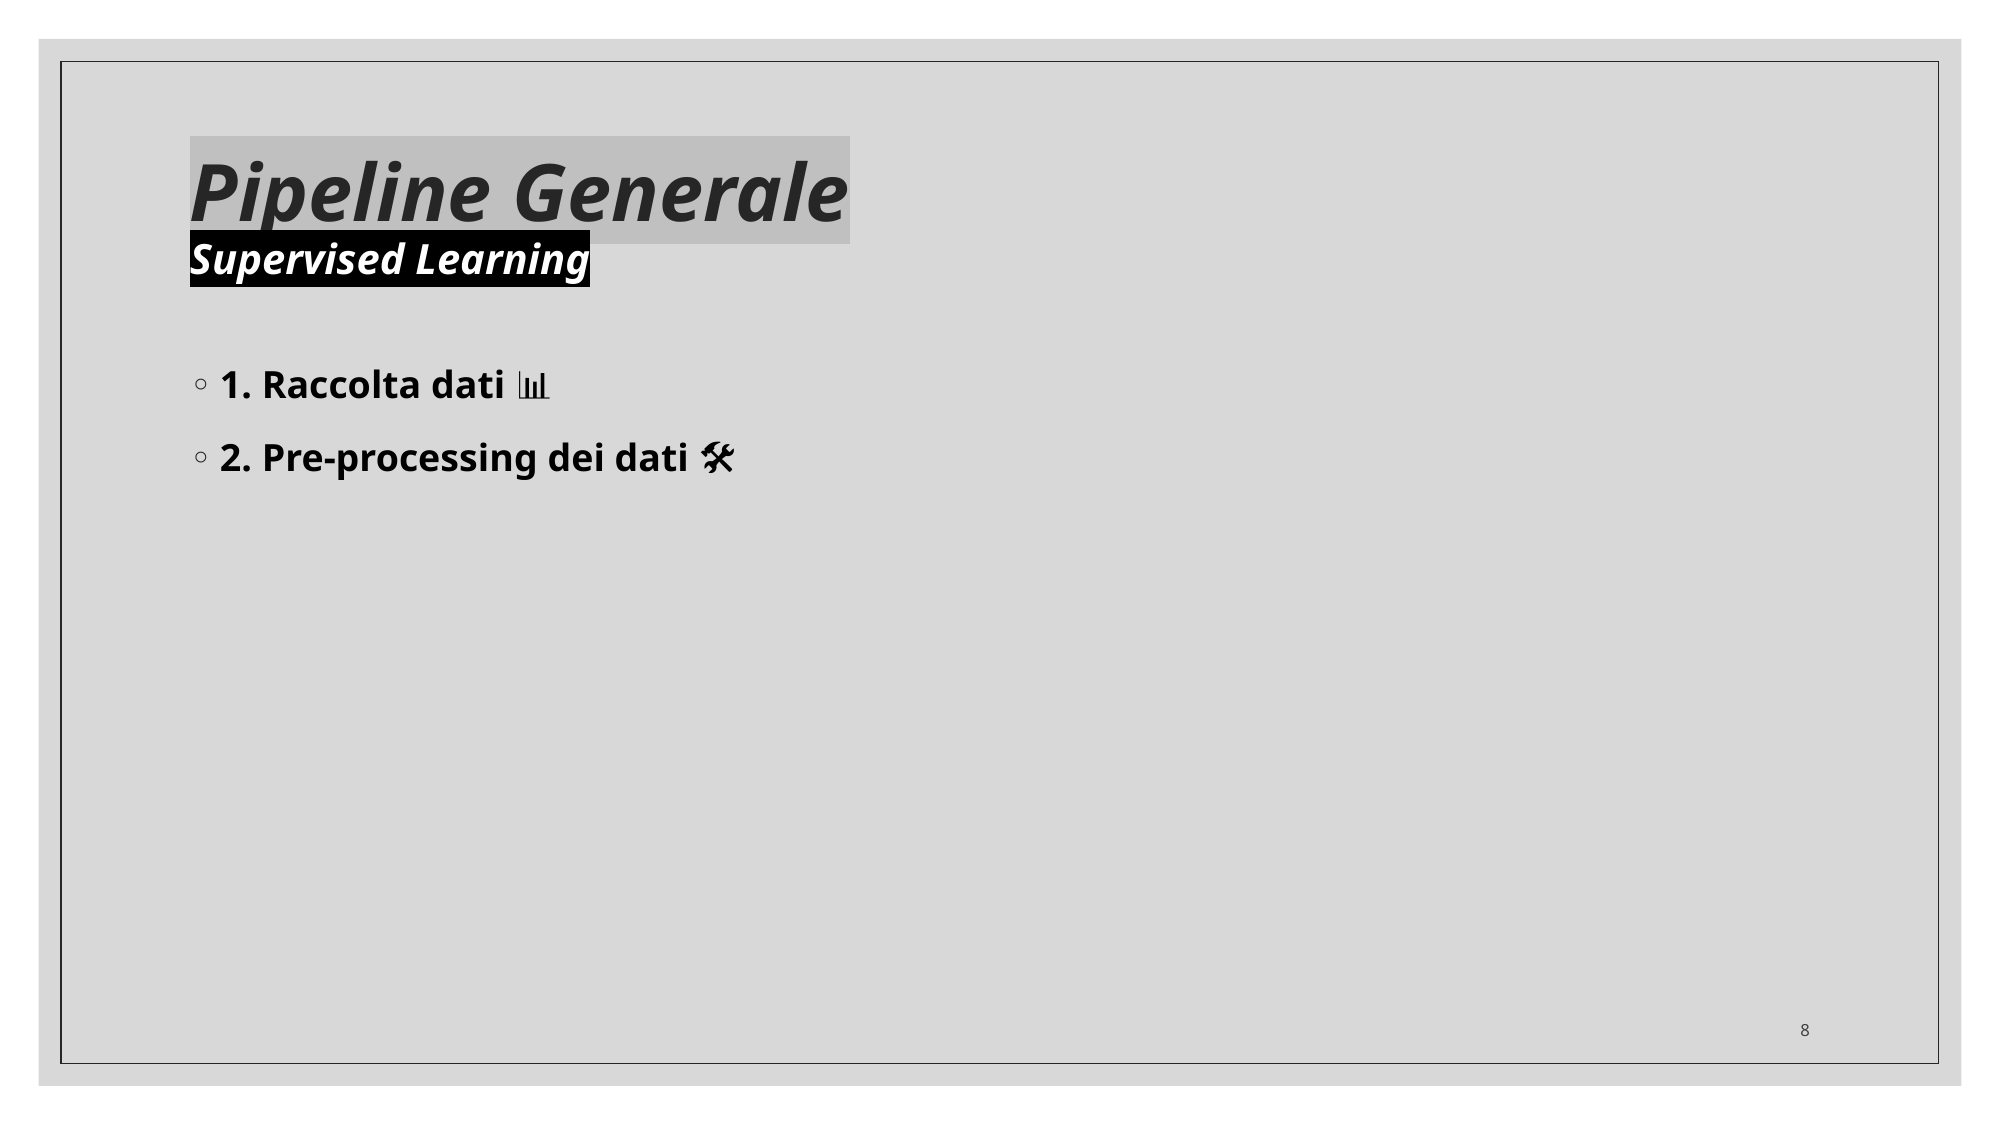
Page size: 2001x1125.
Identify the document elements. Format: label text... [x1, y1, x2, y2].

list 1. Raccolta dati 📊 2. Pre-processing dei dati 🛠️ [174, 345, 1825, 977]
slide_number 8 [1687, 990, 1825, 1050]
title Pipeline Generale Supervised Learning [174, 105, 1825, 331]
